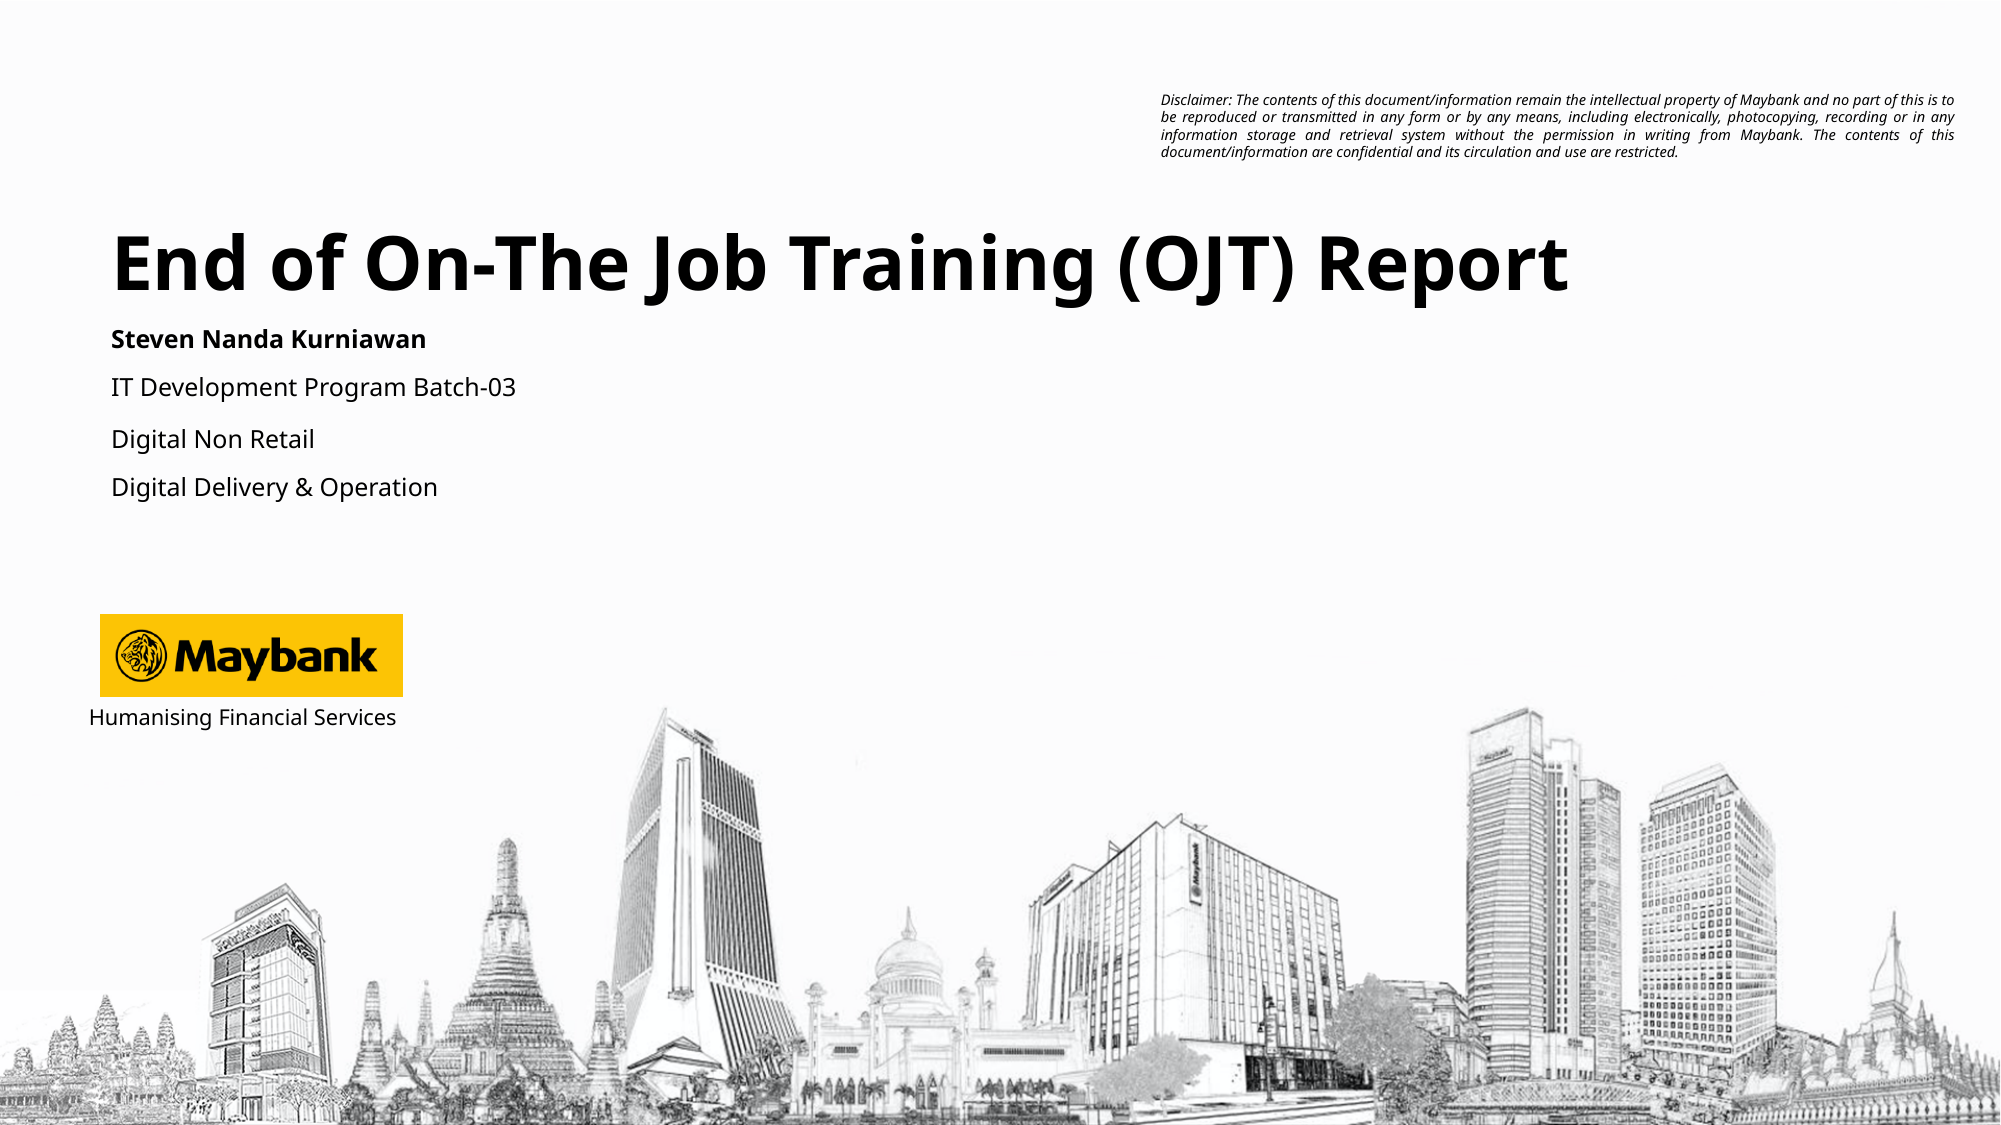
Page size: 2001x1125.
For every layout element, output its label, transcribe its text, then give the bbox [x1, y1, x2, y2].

list Digital Non Retail Digital Delivery & Operation [96, 419, 1750, 527]
title End of On-The Job Training (OJT) Report [96, 196, 1750, 315]
picture [0, 0, 2001, 1125]
subtitle Steven Nanda Kurniawan IT Development Program Batch-03 [96, 319, 1750, 415]
